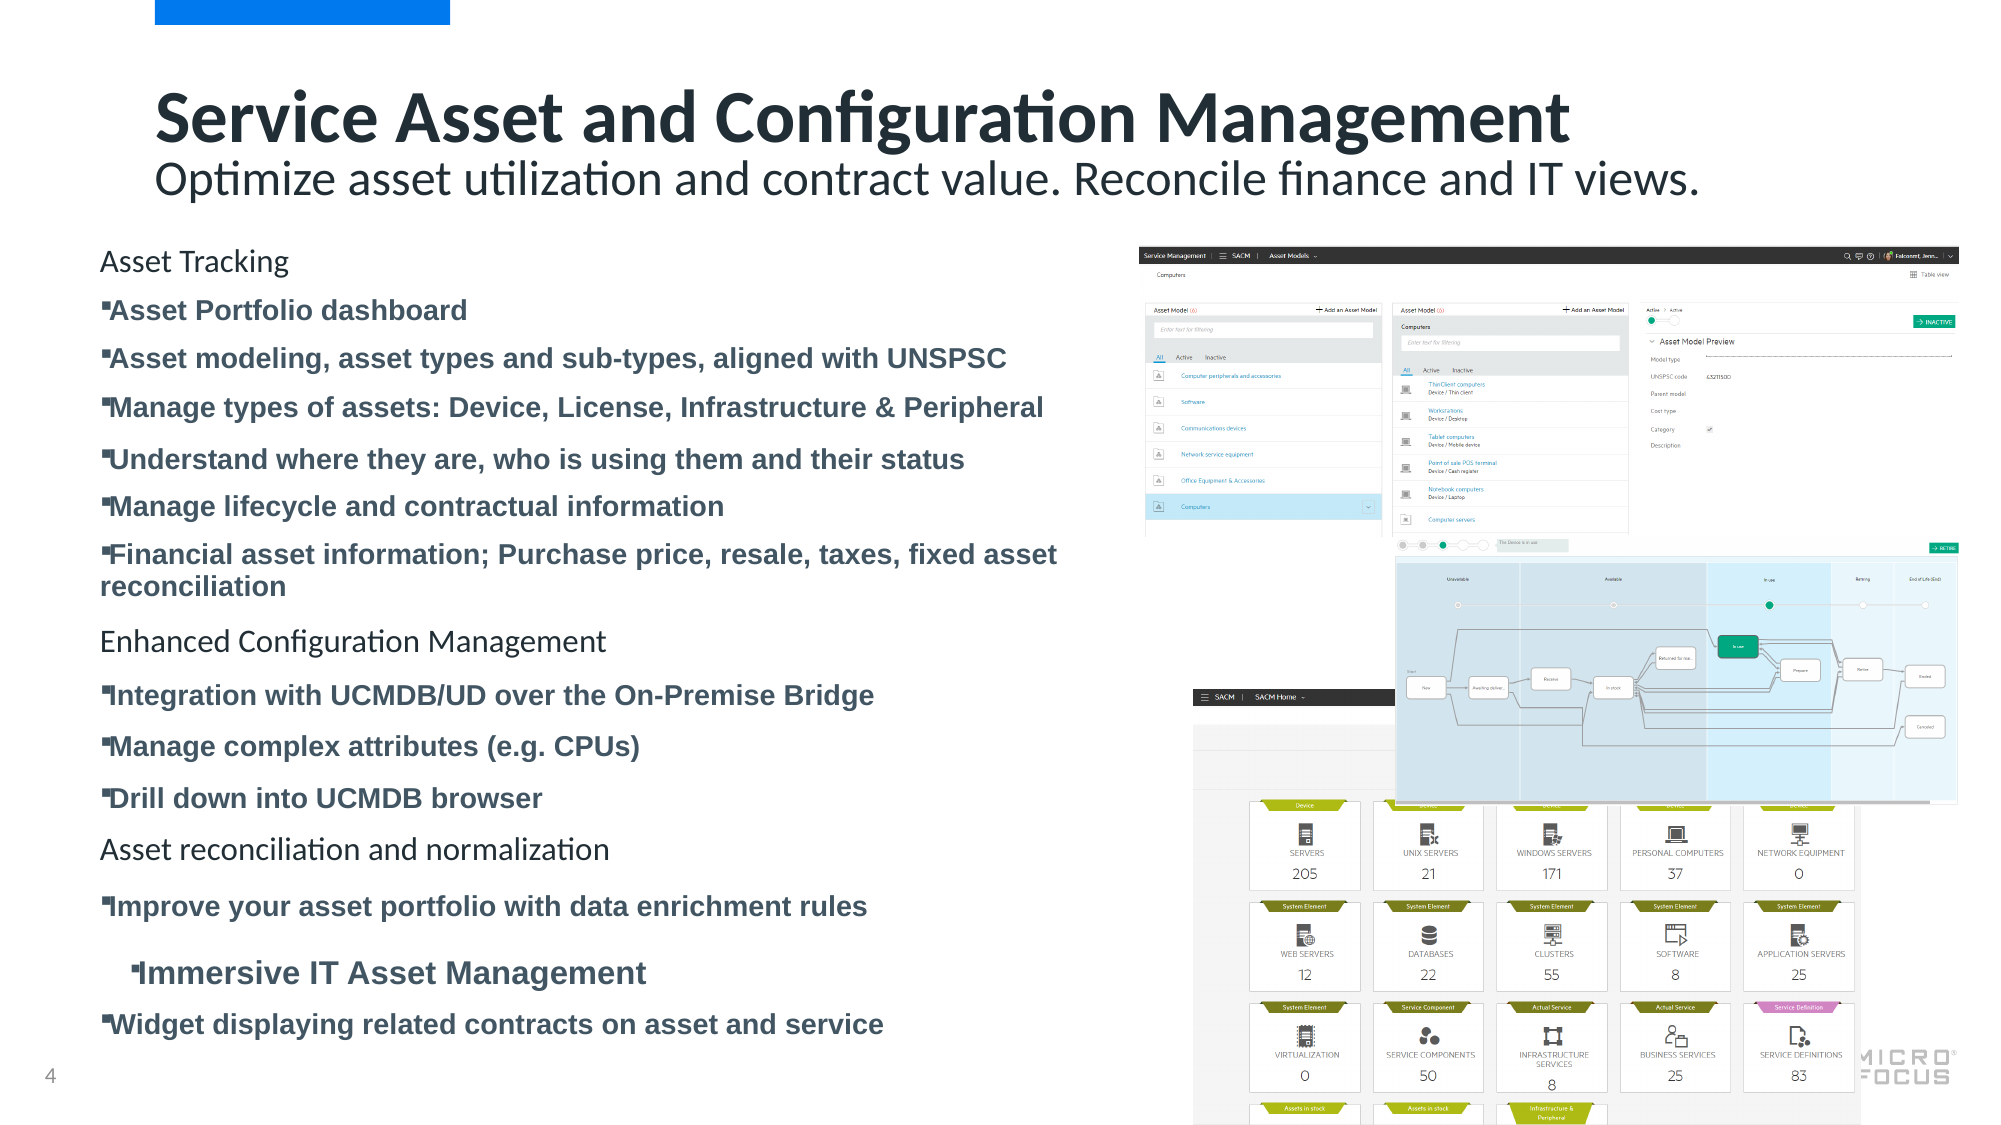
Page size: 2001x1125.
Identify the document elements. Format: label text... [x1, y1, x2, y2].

slide_number 4 [30, 1051, 90, 1097]
title Service Asset and Configuration Management [155, 70, 1847, 179]
picture [1139, 245, 1959, 1125]
list Asset Tracking Asset Portfolio dashboard Asset modeling, asset types and sub-types, aligned with UNSPSC Manage types of assets: Device, License, Infrastructure & Peripheral Understand where they are, who is using them and their status Manage lifecycle and contractual information Financial asset information; Purchase price, resale, taxes, fixed asset reconciliation Enhanced Configuration Management Integration with UCMDB/UD over the On-Premise Bridge Manage complex attributes (e.g. CPUs) Drill down into UCMDB browser Asset reconciliation and normalization Improve your asset portfolio with data enrichment rules Immersive IT Asset Management Widget displaying related contracts on asset and service [99, 227, 1083, 1065]
list Optimize asset utilization and contract value. Reconcile finance and IT views. [154, 145, 1846, 214]
